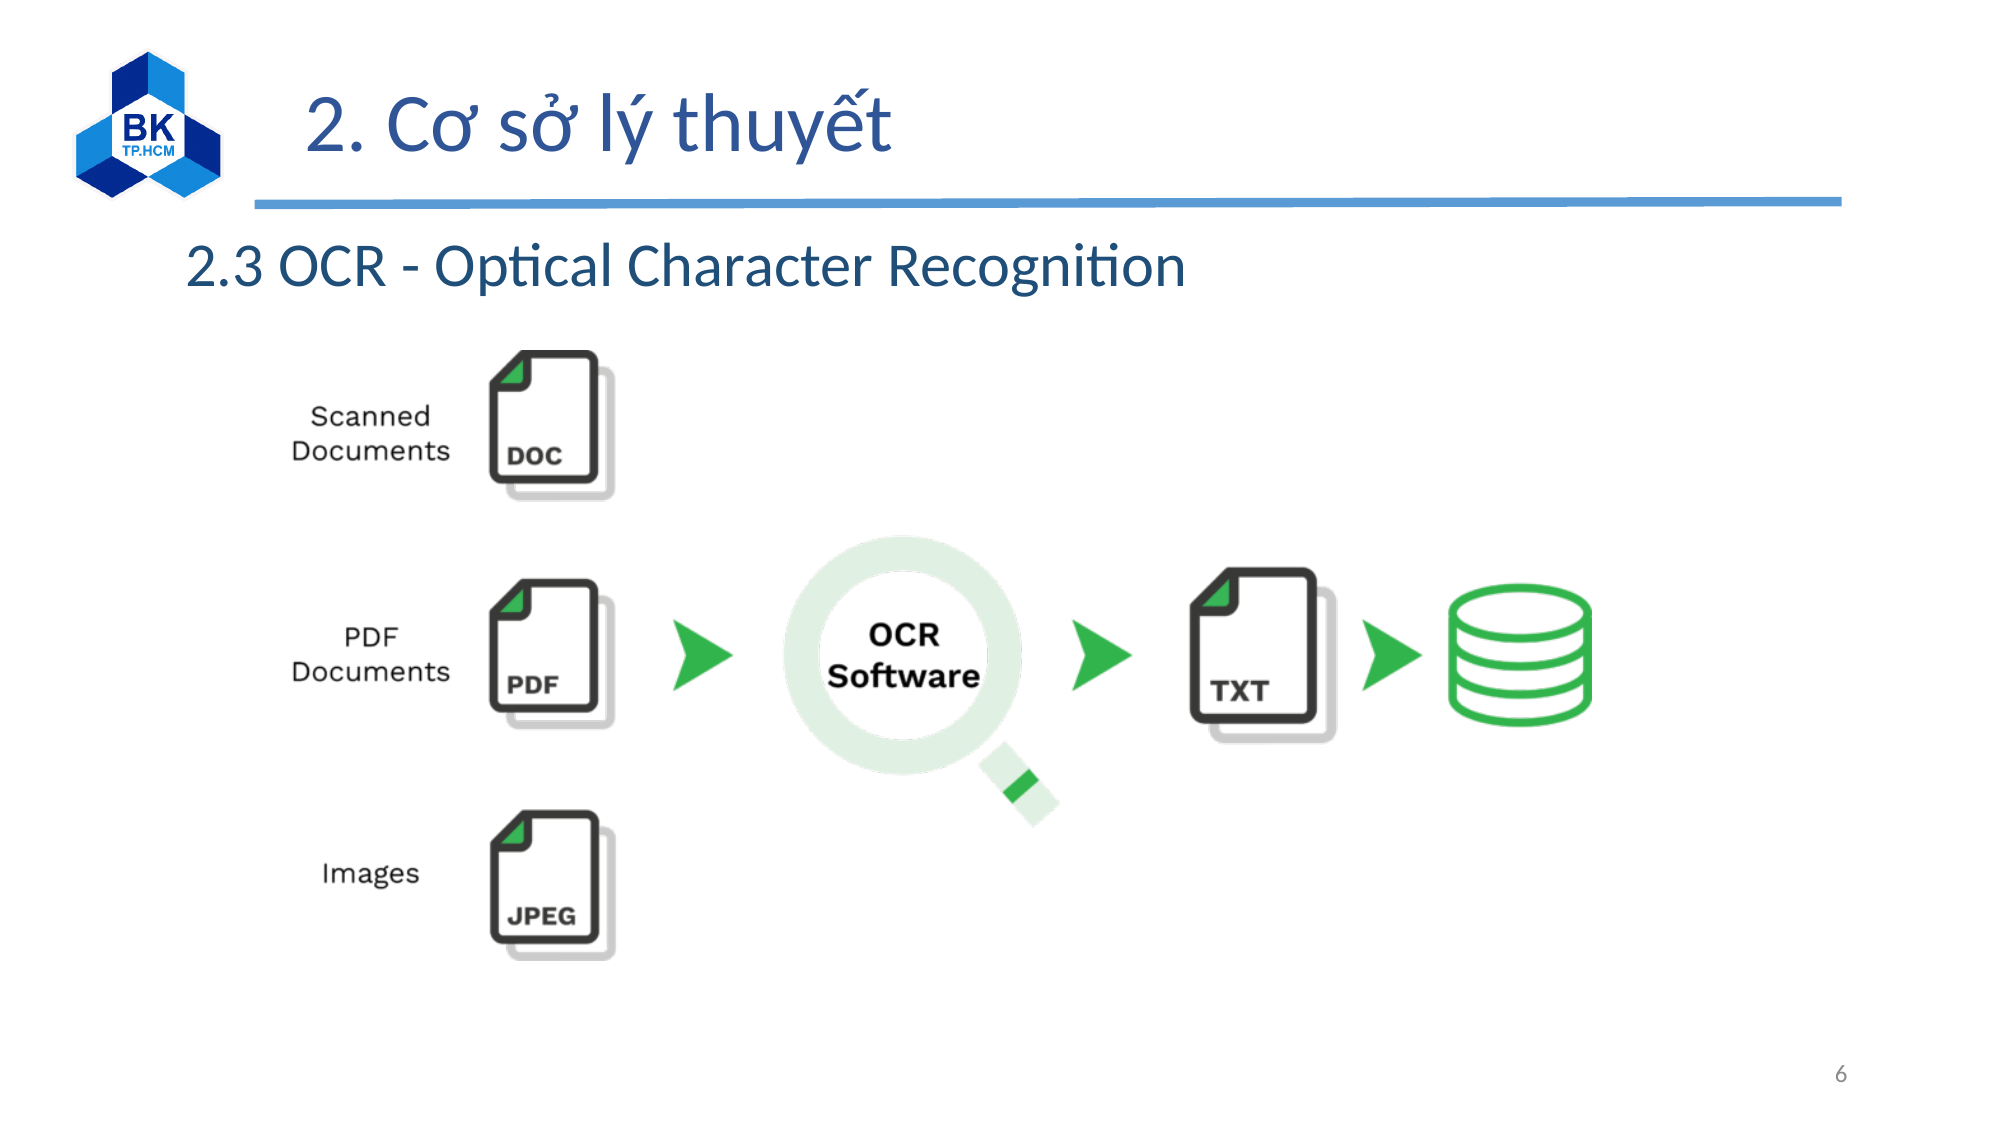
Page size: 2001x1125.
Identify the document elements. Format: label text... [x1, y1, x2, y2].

text_box 2.3 OCR - Optical Character Recognition [170, 216, 1473, 307]
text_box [254, 201, 1842, 205]
slide_number 6 [1412, 1042, 1863, 1103]
picture [289, 350, 1592, 961]
title 2. Cơ sở lý thuyết [289, 72, 1794, 176]
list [72, 47, 225, 202]
